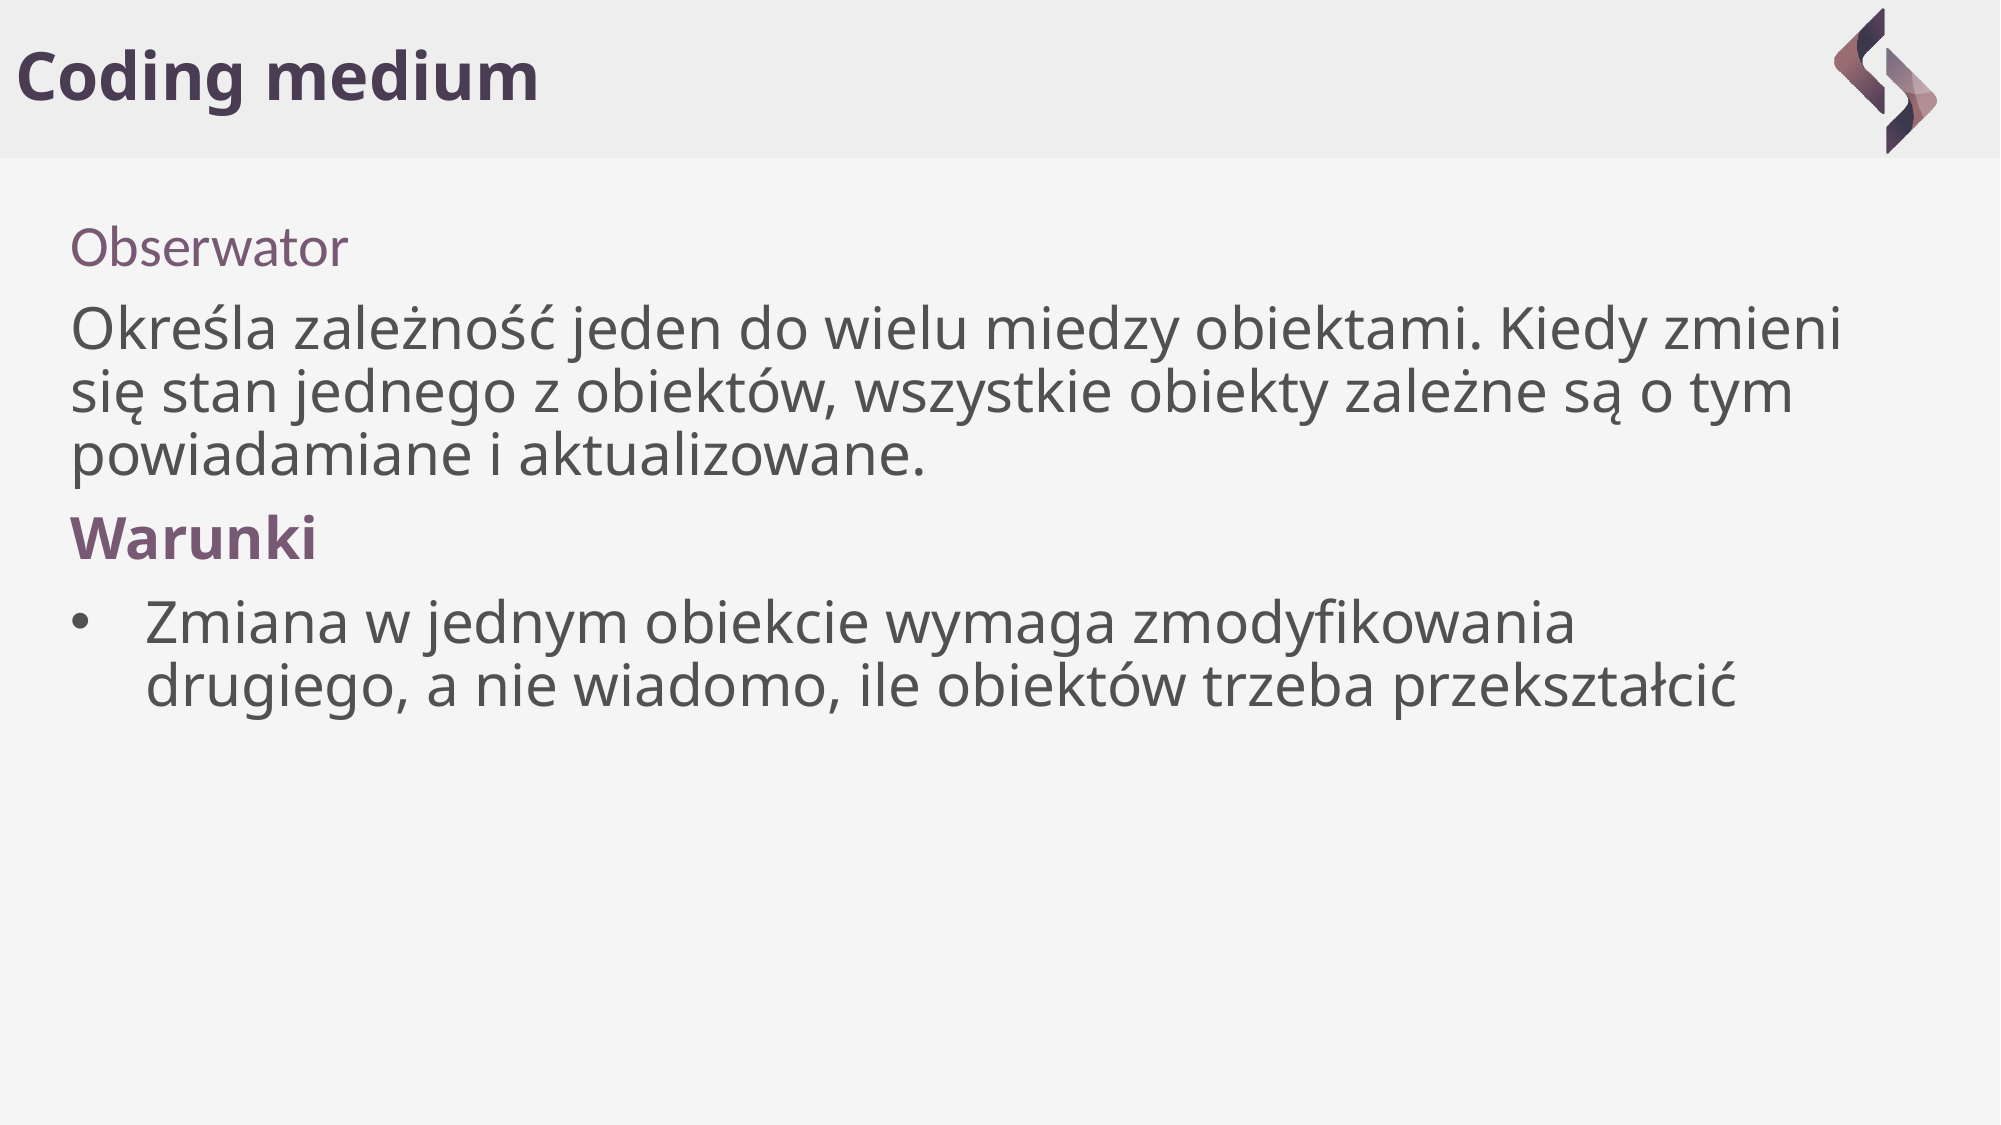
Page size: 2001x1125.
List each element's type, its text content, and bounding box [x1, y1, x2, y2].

picture [1787, 0, 2001, 166]
title Coding medium [0, 0, 1788, 158]
list Określa zależność jeden do wielu miedzy obiektami. Kiedy zmieni się stan jednego z obiektów, wszystkie obiekty zależne są o tym powiadamiane i aktualizowane. Warunki Zmiana w jednym obiekcie wymaga zmodyfikowania drugiego, a nie wiadomo, ile obiektów trzeba przekształcić [55, 291, 1863, 1031]
list Obserwator [55, 208, 1486, 291]
